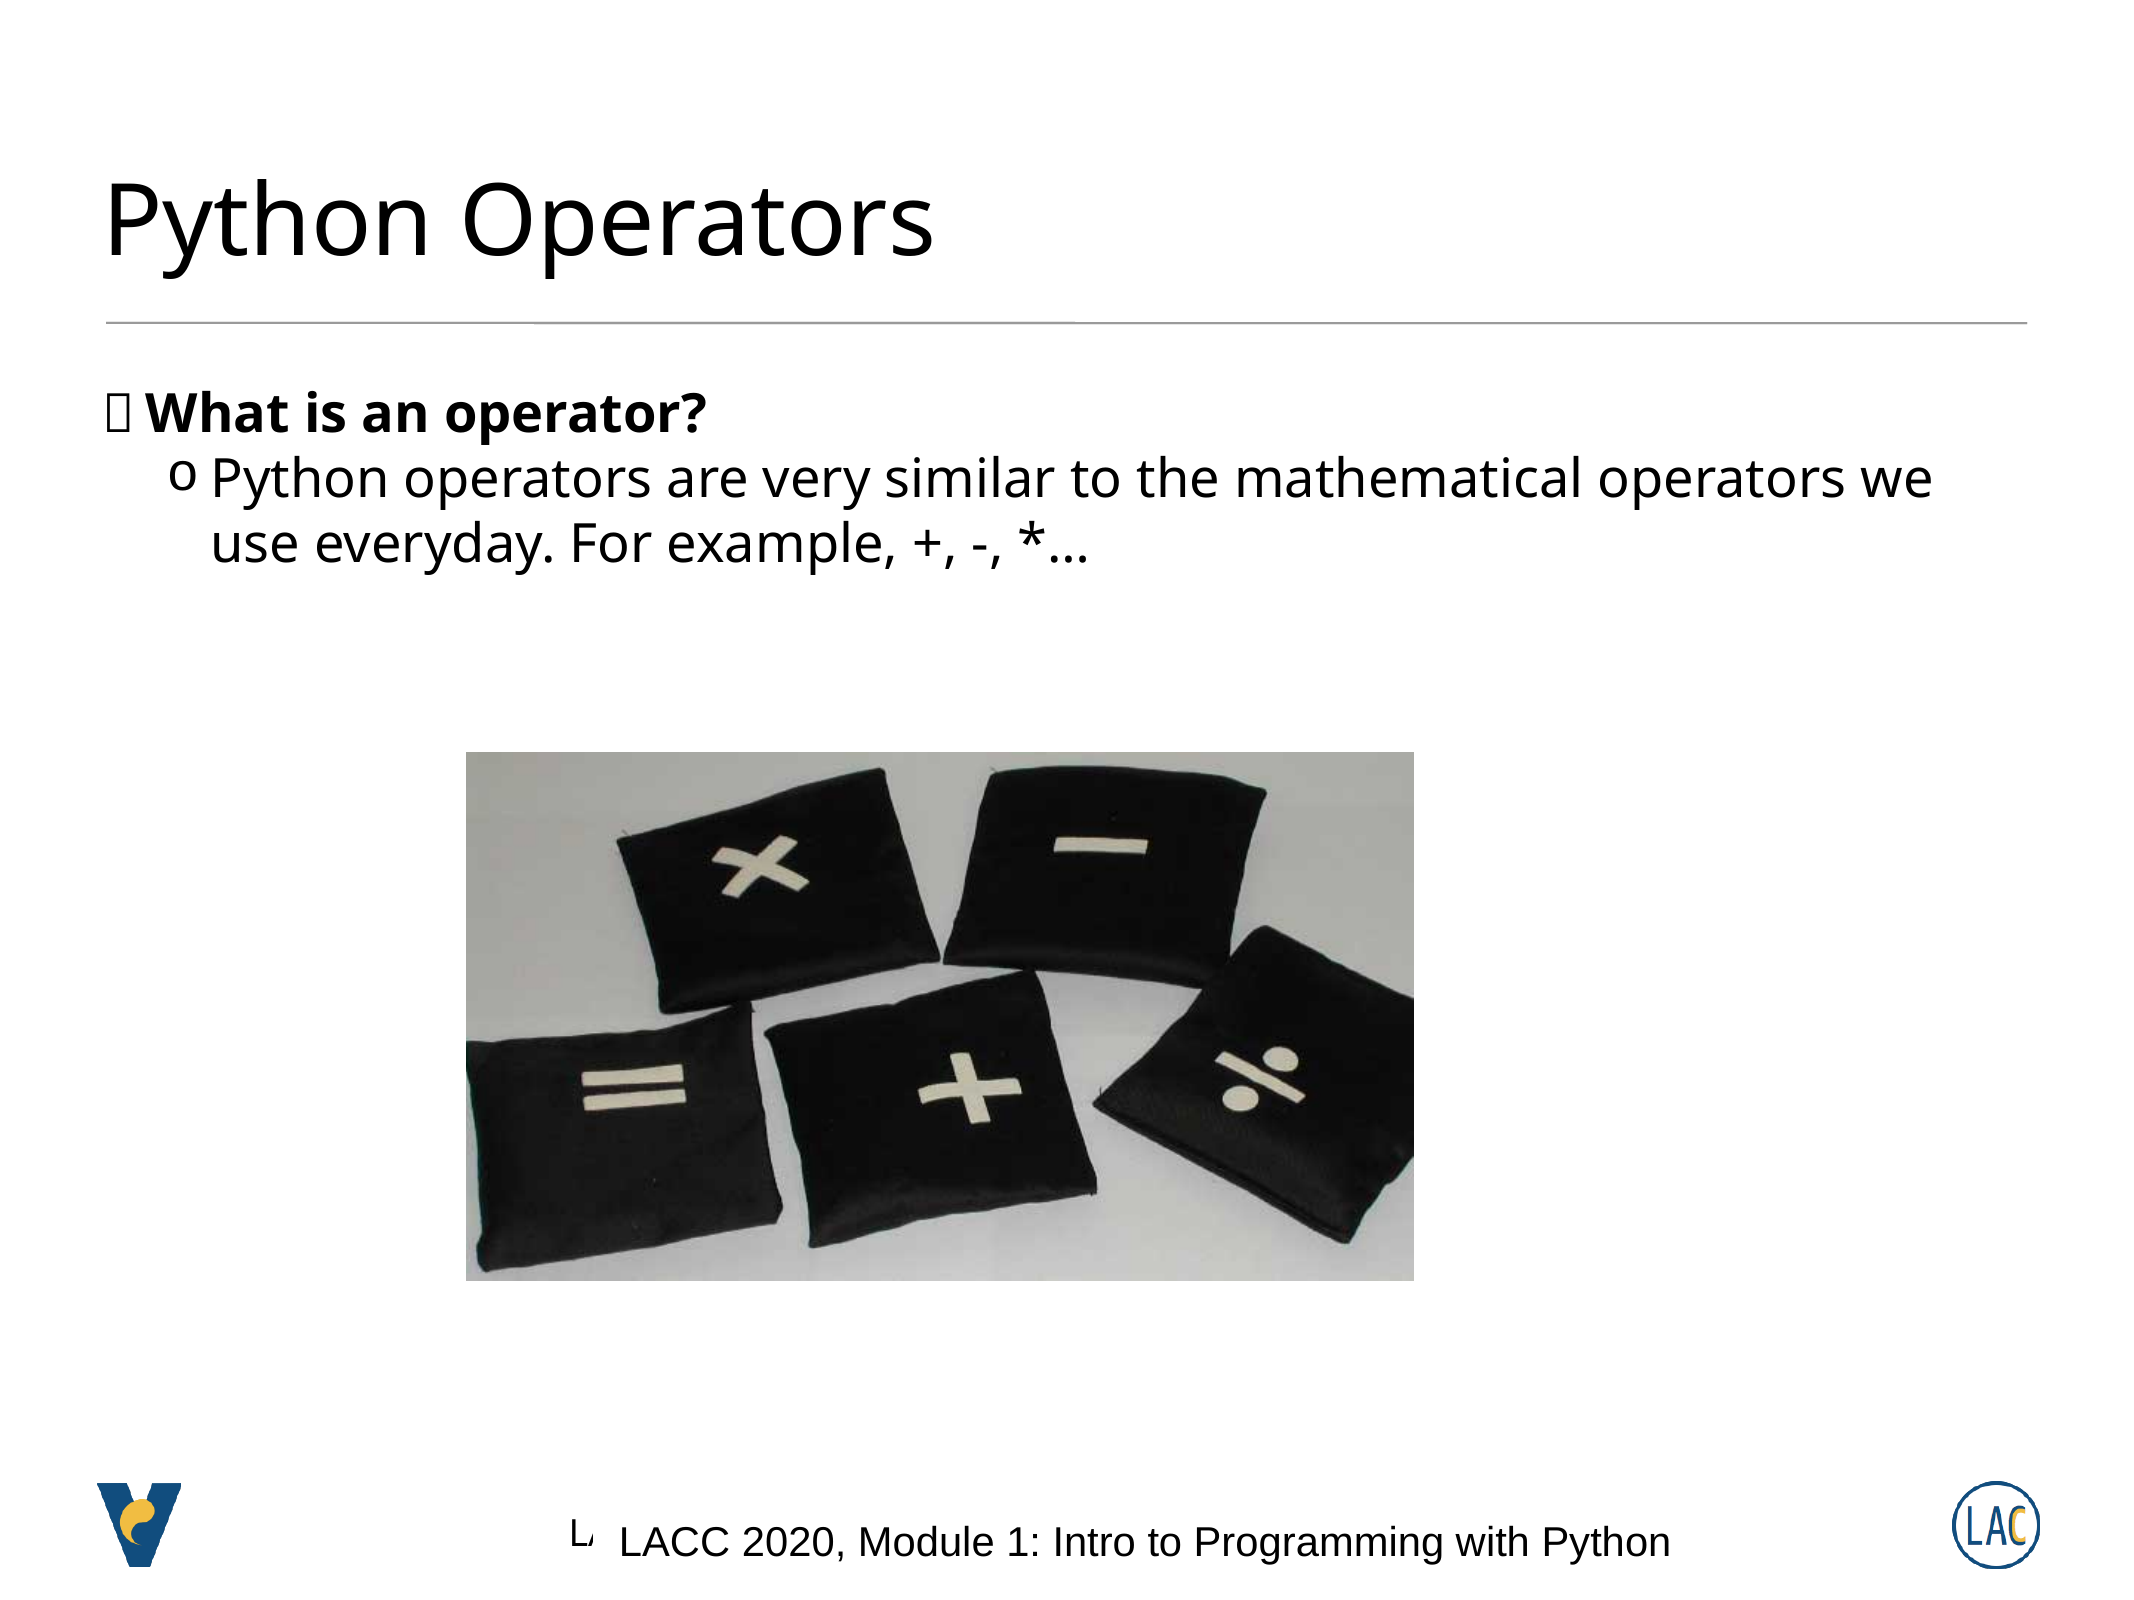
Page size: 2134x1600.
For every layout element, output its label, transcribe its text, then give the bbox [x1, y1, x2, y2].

picture [466, 751, 1414, 1281]
text_box LACC 2020, Module 1: Intro to Programming with Python [593, 1506, 1698, 1574]
picture [1951, 1480, 2040, 1569]
title Python Operators [93, 0, 2041, 284]
picture [97, 1483, 181, 1567]
list What is an operator? Python operators are very similar to the mathematical operators we use everyday. For example, +, -, *… [93, 369, 2041, 1590]
